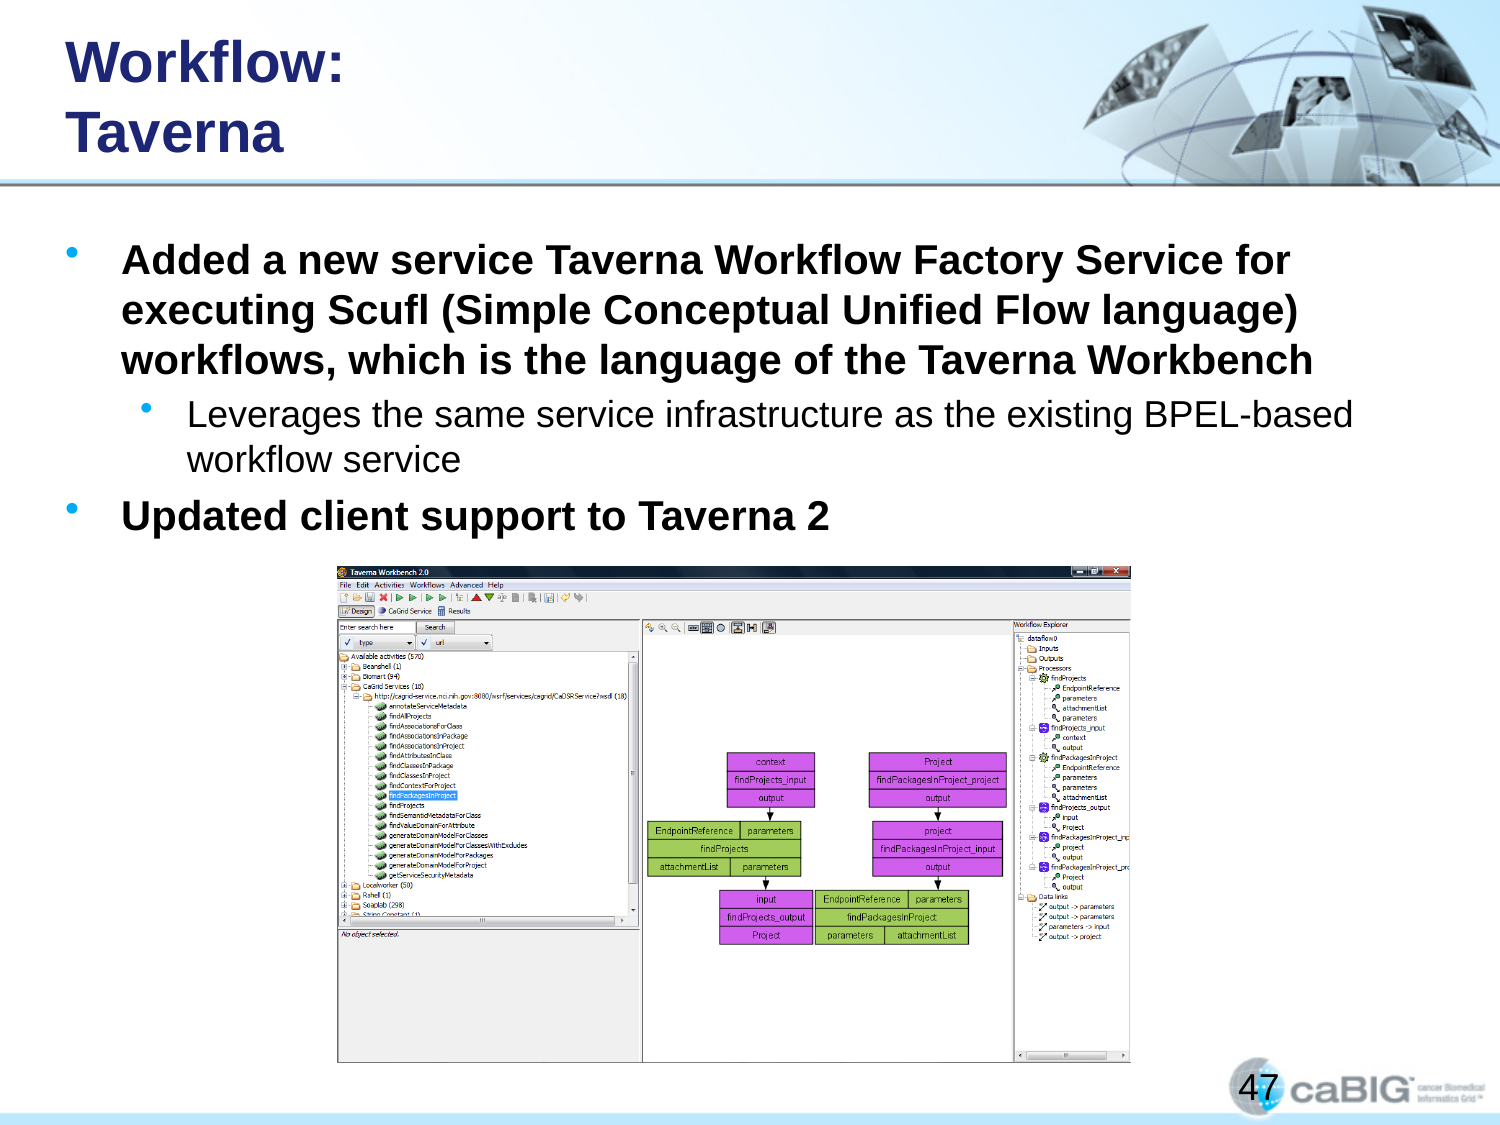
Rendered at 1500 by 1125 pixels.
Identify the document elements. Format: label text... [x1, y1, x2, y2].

list Added a new service Taverna Workflow Factory Service for executing Scufl (Simple Conceptual Unified Flow language) workflows, which is the language of the Taverna Workbench Leverages the same service infrastructure as the existing BPEL-based workflow service Updated client support to Taverna 2 [49, 224, 1438, 1038]
picture [0, 0, 1500, 1125]
title Workflow: Taverna [49, 0, 1176, 188]
